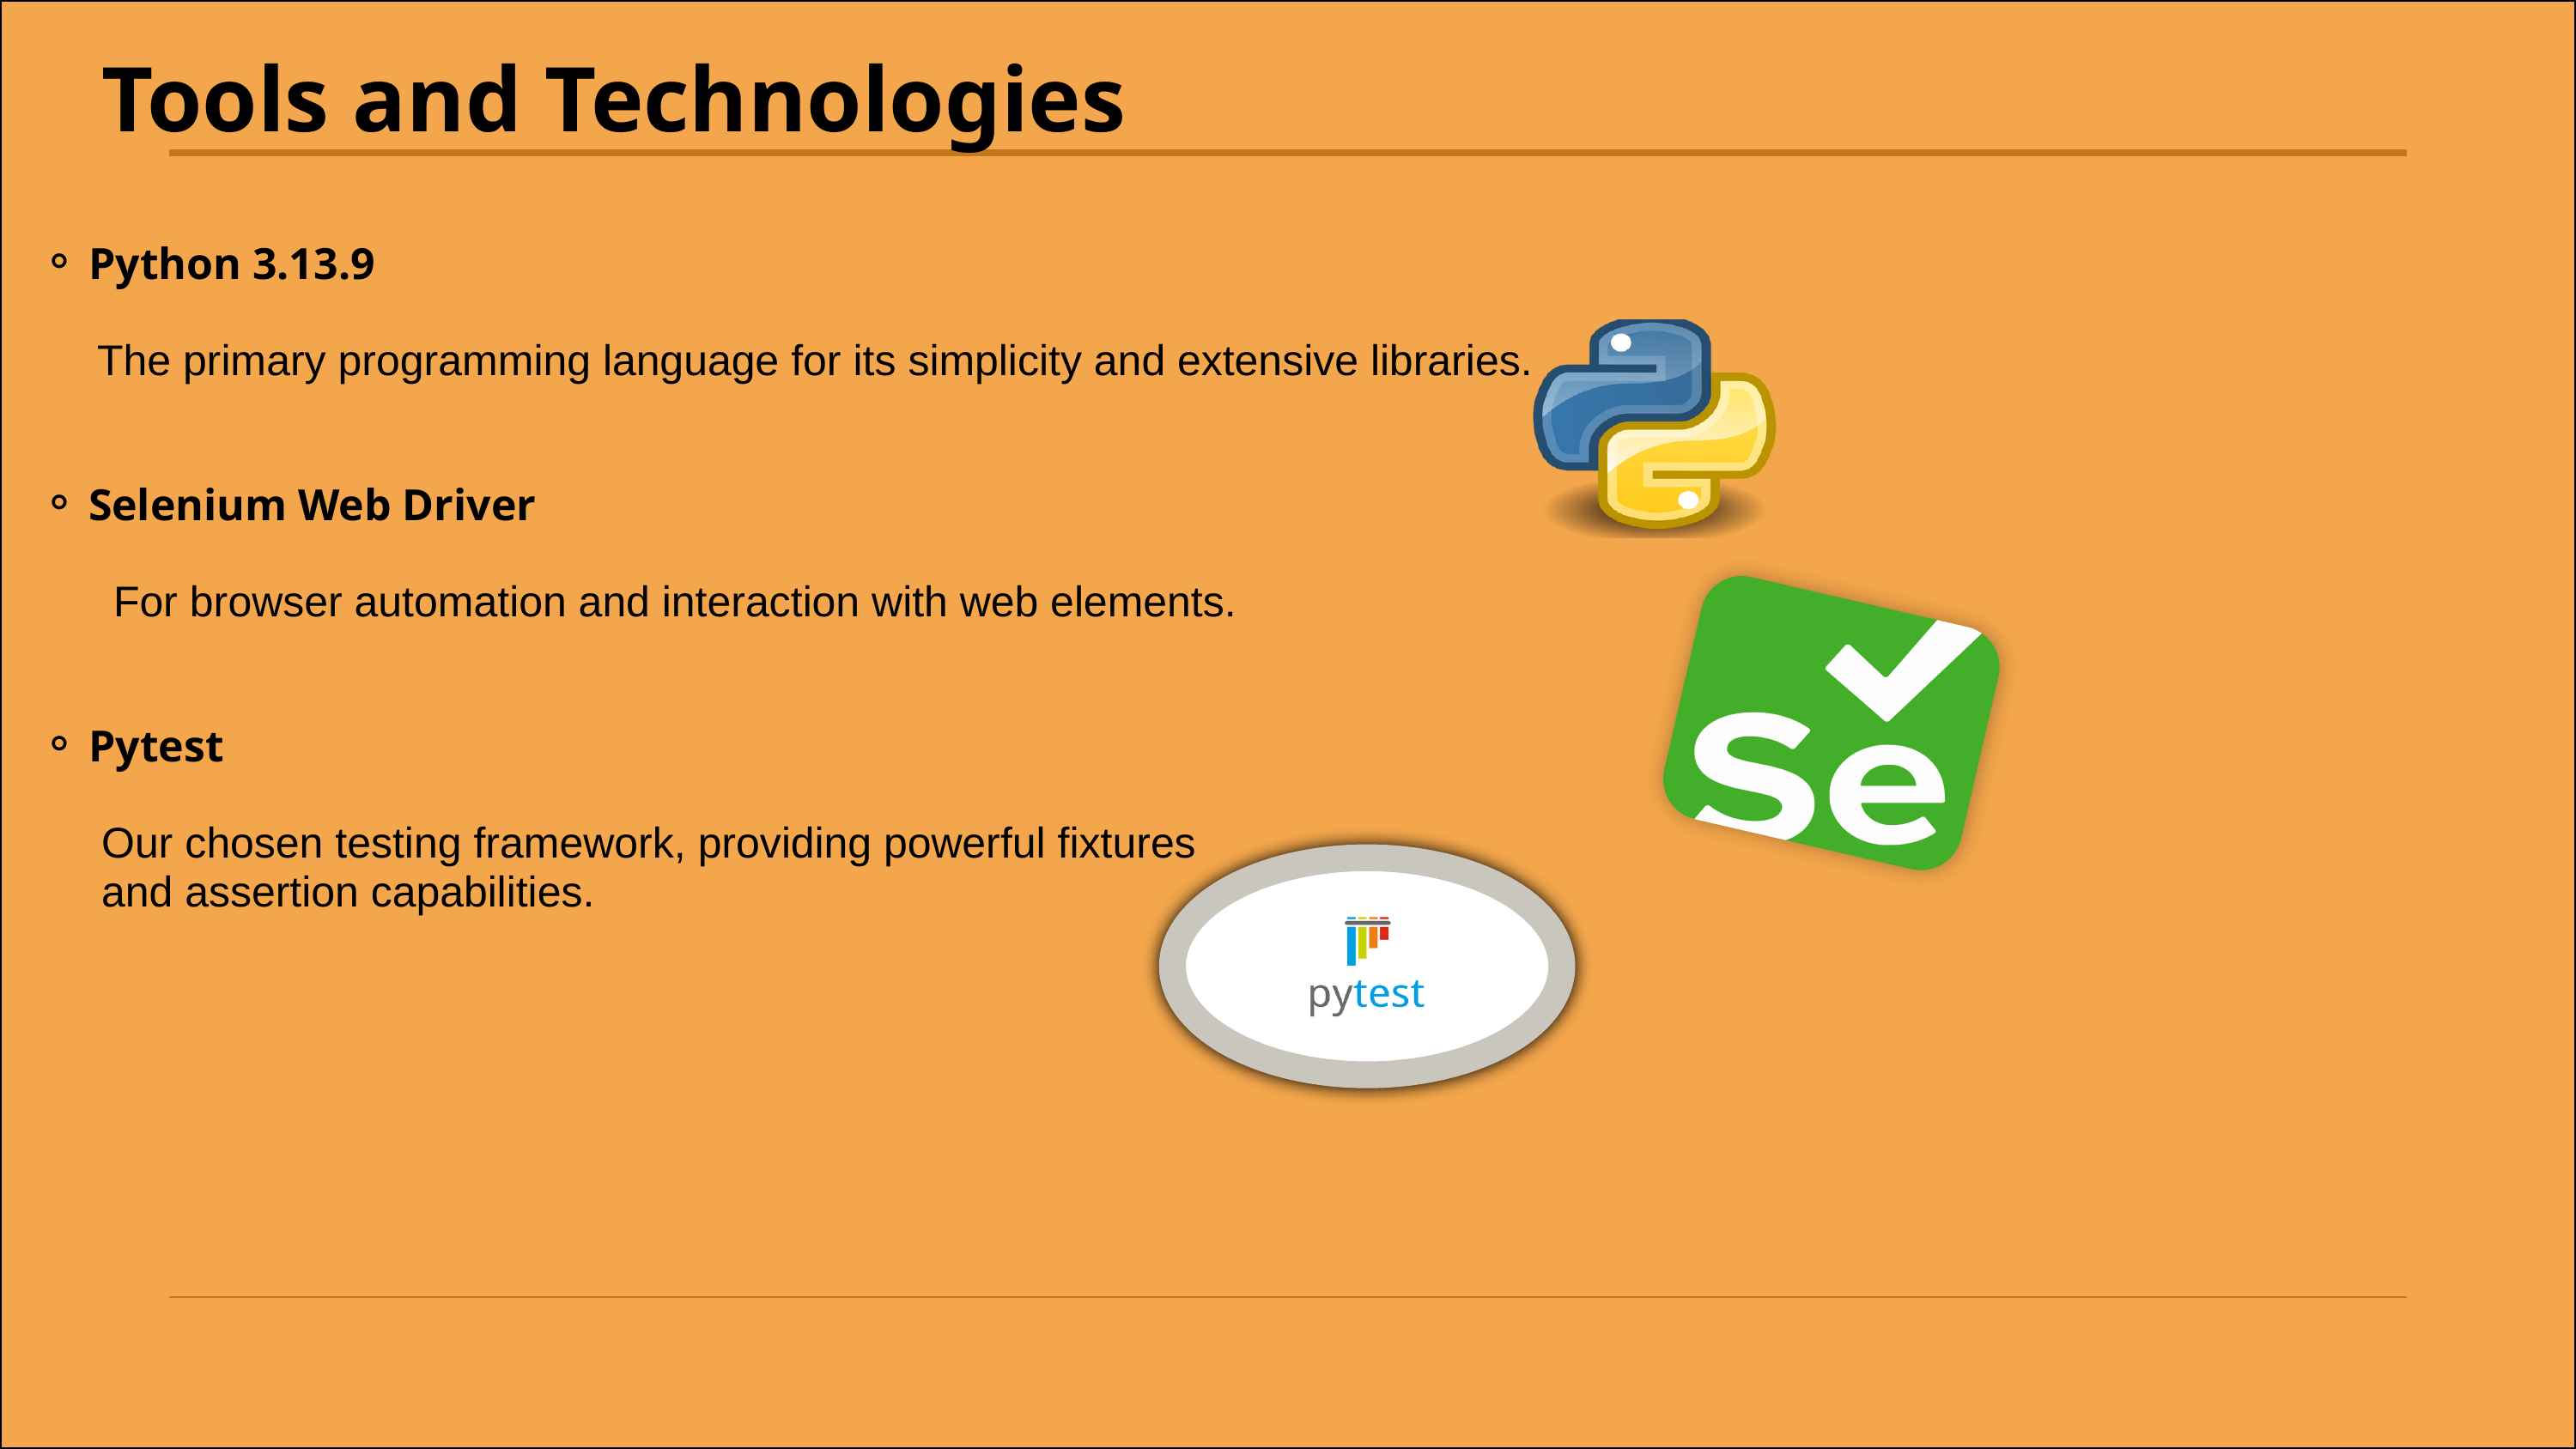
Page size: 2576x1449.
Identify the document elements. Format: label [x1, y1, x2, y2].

text_box [1516, 319, 1792, 539]
picture [1172, 858, 1562, 1076]
text_box [0, 0, 2576, 1449]
picture [1679, 598, 1984, 848]
